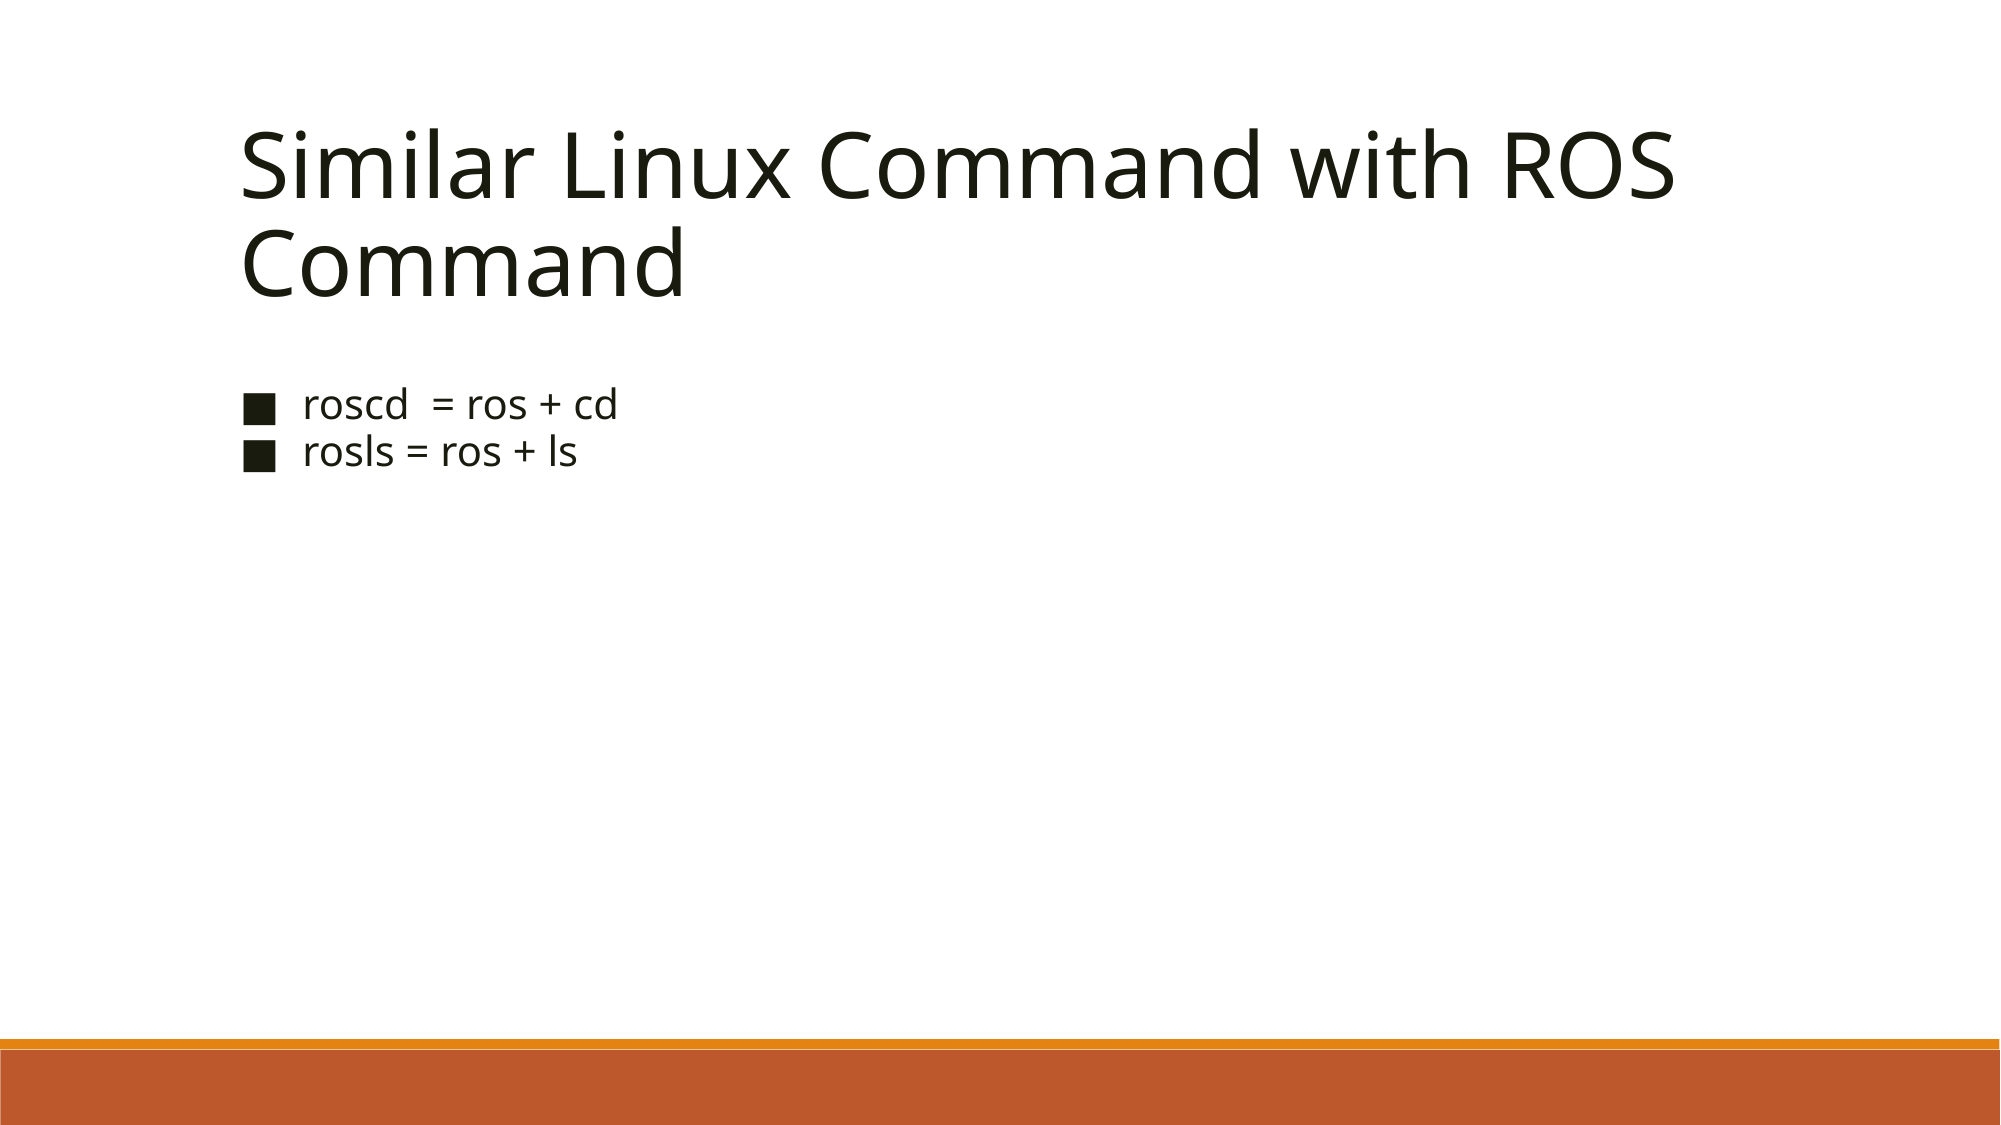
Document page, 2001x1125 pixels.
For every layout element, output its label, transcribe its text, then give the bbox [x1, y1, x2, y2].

text_box Similar Linux Command with ROS Command [224, 112, 1800, 356]
text_box roscd = ros + cd rosls = ros + ls [224, 374, 1800, 963]
